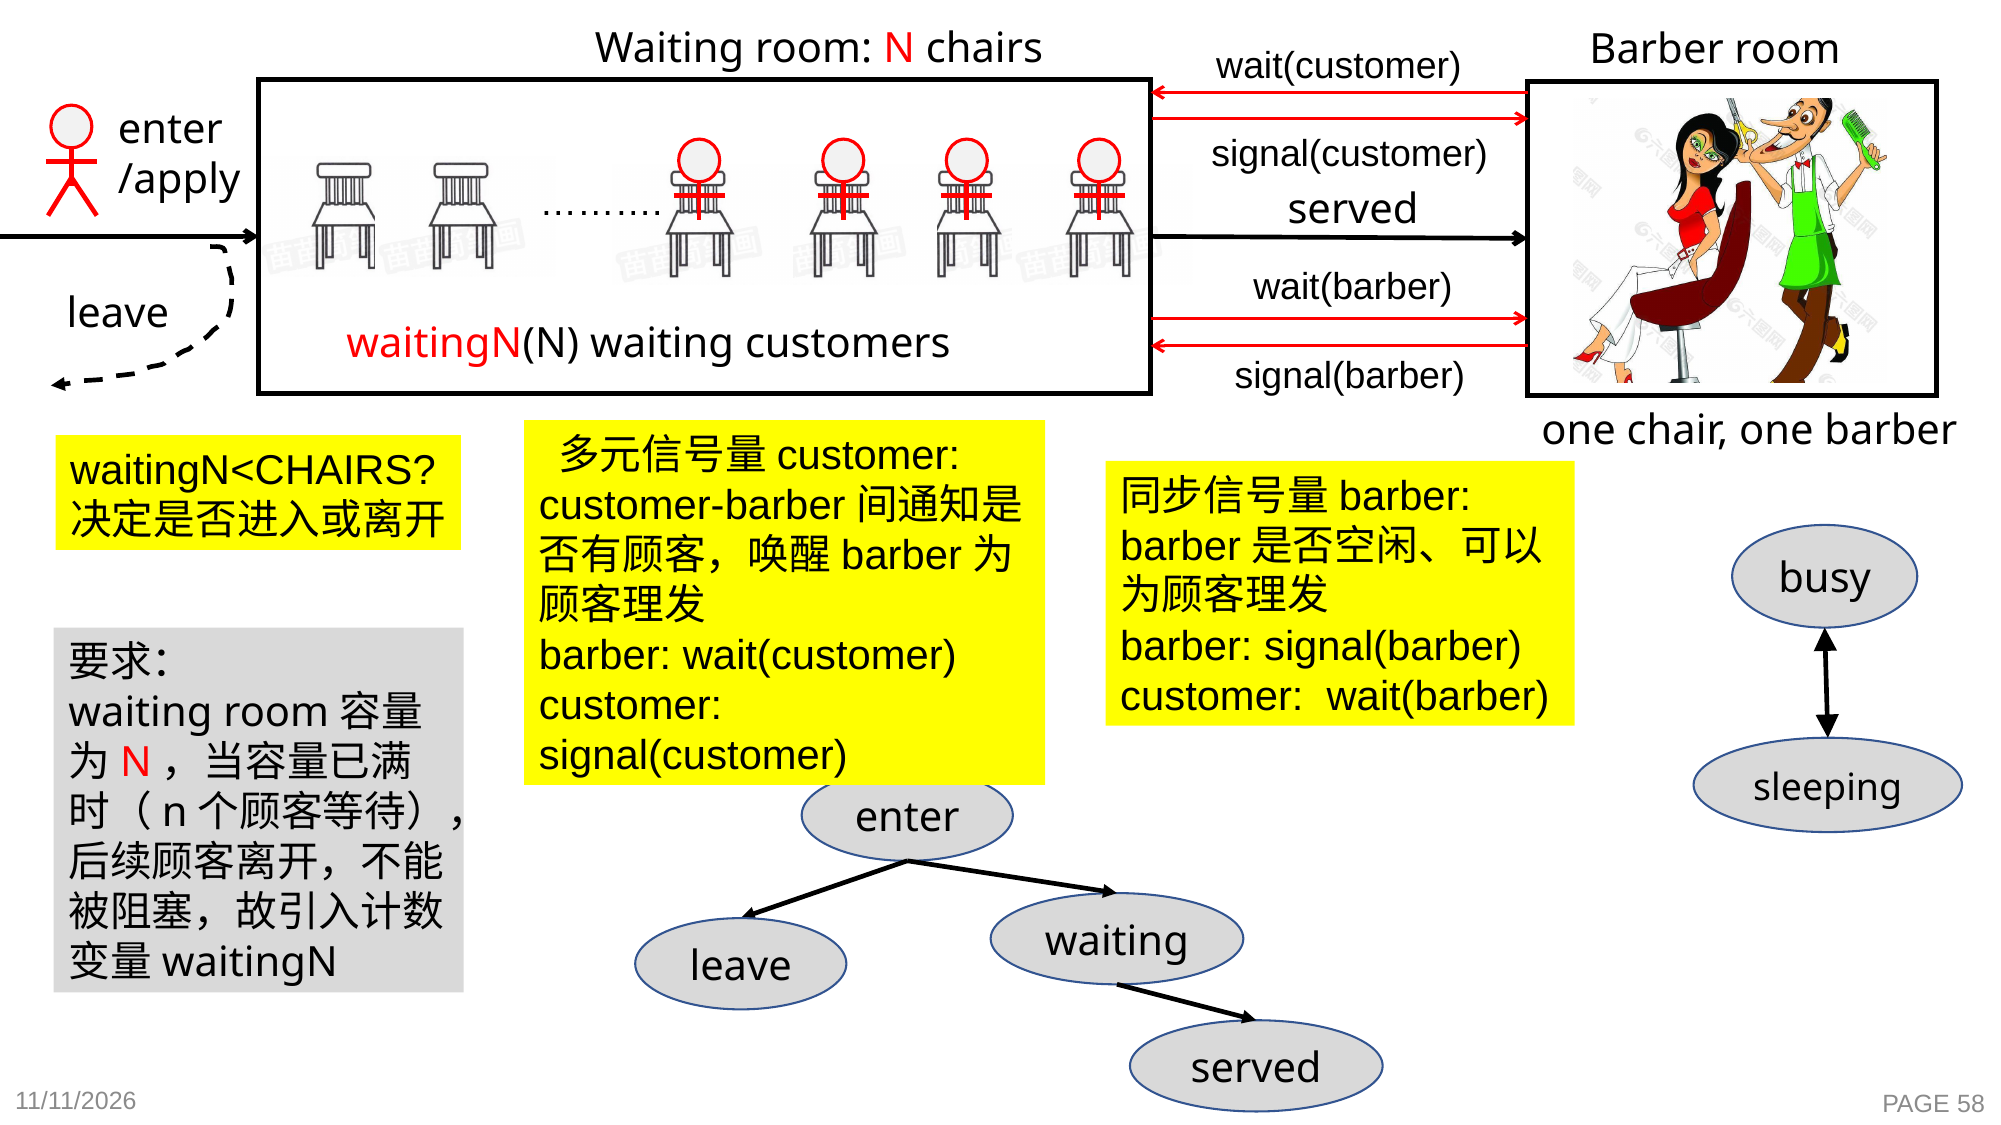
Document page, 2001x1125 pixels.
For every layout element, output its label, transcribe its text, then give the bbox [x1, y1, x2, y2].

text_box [793, 139, 937, 285]
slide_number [0, 1073, 178, 1125]
text_box leave [634, 917, 848, 1011]
text_box wait(barber) [1238, 254, 1468, 314]
text_box [258, 230, 1152, 395]
text_box enter [800, 785, 1014, 860]
picture [1012, 164, 1193, 285]
text_box ………. [555, 170, 612, 230]
text_box 同步信号量barber: barber是否空闲、可以为顾客理发 barber: signal(barber) customer: wait(barber) [1105, 460, 1575, 726]
text_box served [1272, 181, 1434, 236]
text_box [907, 860, 1117, 894]
text_box one chair, one barber [1526, 395, 1973, 460]
text_box signal(customer) [1196, 121, 1503, 181]
text_box 多元信号量customer: customer-barber间通知是否有顾客，唤醒barber为顾客理发 barber: wait(customer) customer: signal(customer) [524, 420, 1046, 785]
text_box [1116, 984, 1257, 1021]
text_box Barber room [1574, 14, 1856, 80]
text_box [1824, 627, 1828, 738]
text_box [937, 139, 1060, 285]
text_box sleeping [1692, 736, 1964, 834]
text_box [258, 78, 1152, 170]
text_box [740, 860, 908, 919]
text_box served [1128, 1019, 1384, 1113]
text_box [1073, 139, 1125, 220]
text_box leave [51, 278, 185, 343]
text_box 要求： waiting room容量为N，当容量已满时（n个顾客等待），后续顾客离开，不能被阻塞，故引入计数变量waitingN [53, 627, 464, 993]
text_box busy [1731, 523, 1919, 629]
text_box waitingN<CHAIRS? 决定是否进入或离开 [55, 435, 461, 550]
slide_number PAGE 58 [1783, 1077, 2000, 1125]
text_box wait(customer) [1201, 33, 1477, 92]
text_box enter /apply [103, 94, 256, 210]
text_box Waiting room: N chairs [580, 13, 1059, 79]
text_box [45, 105, 97, 216]
text_box [1527, 80, 1938, 395]
picture [1573, 98, 1887, 383]
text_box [612, 139, 793, 285]
text_box waiting [989, 892, 1245, 986]
text_box signal(barber) [1219, 346, 1480, 404]
picture [258, 156, 555, 277]
text_box [50, 245, 233, 391]
